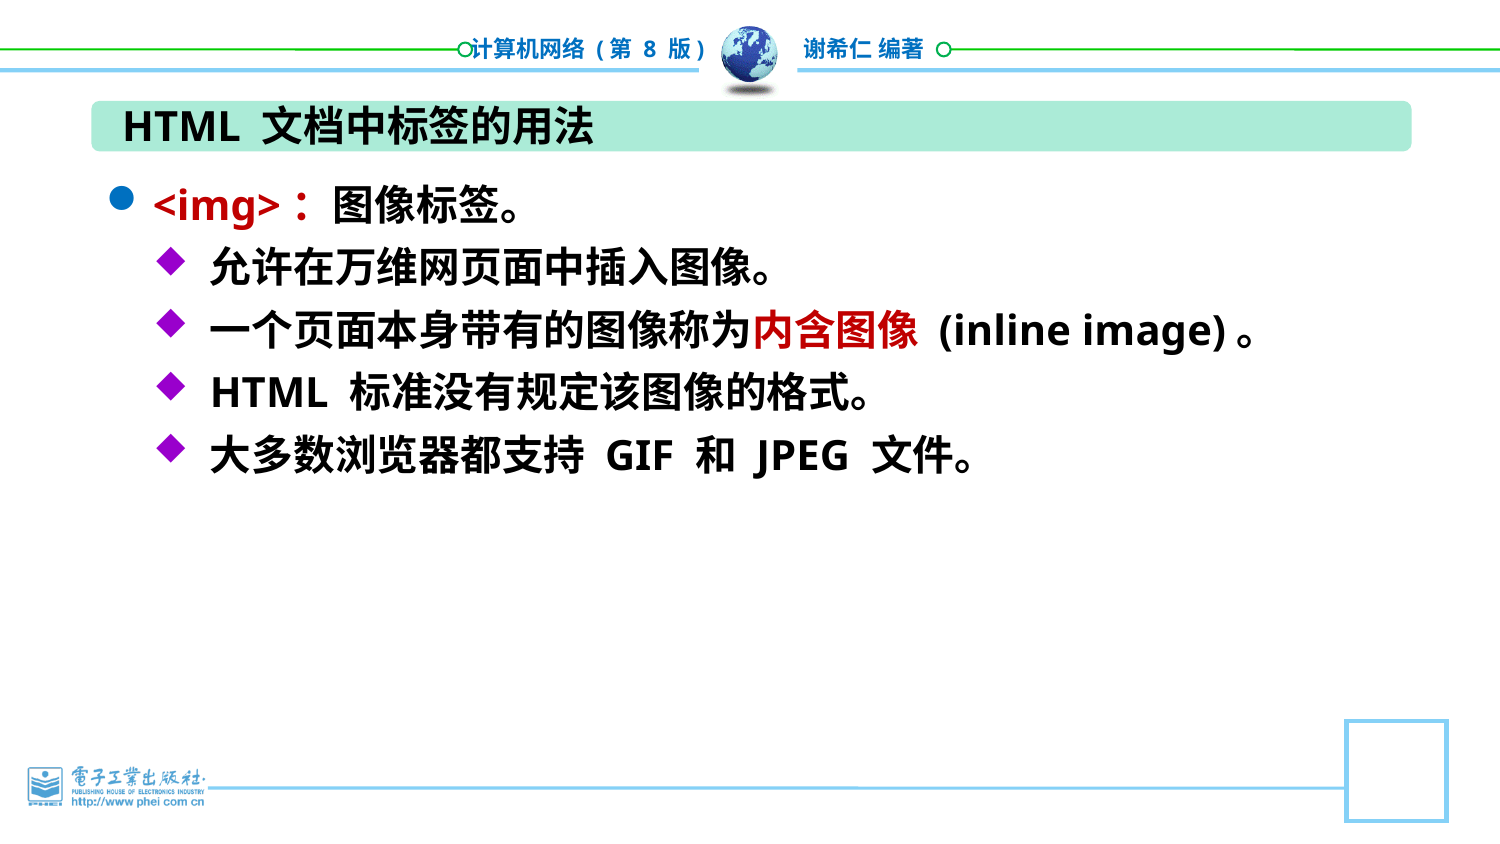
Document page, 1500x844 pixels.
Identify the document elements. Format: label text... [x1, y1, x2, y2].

text_box [91, 100, 107, 152]
text_box HTML 文档中标签的用法 [107, 92, 611, 158]
text_box <img>：图像标签。 允许在万维网页面中插入图像。 一个页面本身带有的图像称为内含图像 (inline image)。 HTML 标准没有规定该图像的格式。 大多数浏览器都支持 GIF 和 JPEG 文件。 [91, 152, 1412, 486]
picture [23, 764, 208, 809]
text_box [611, 100, 1412, 152]
picture [719, 24, 779, 100]
